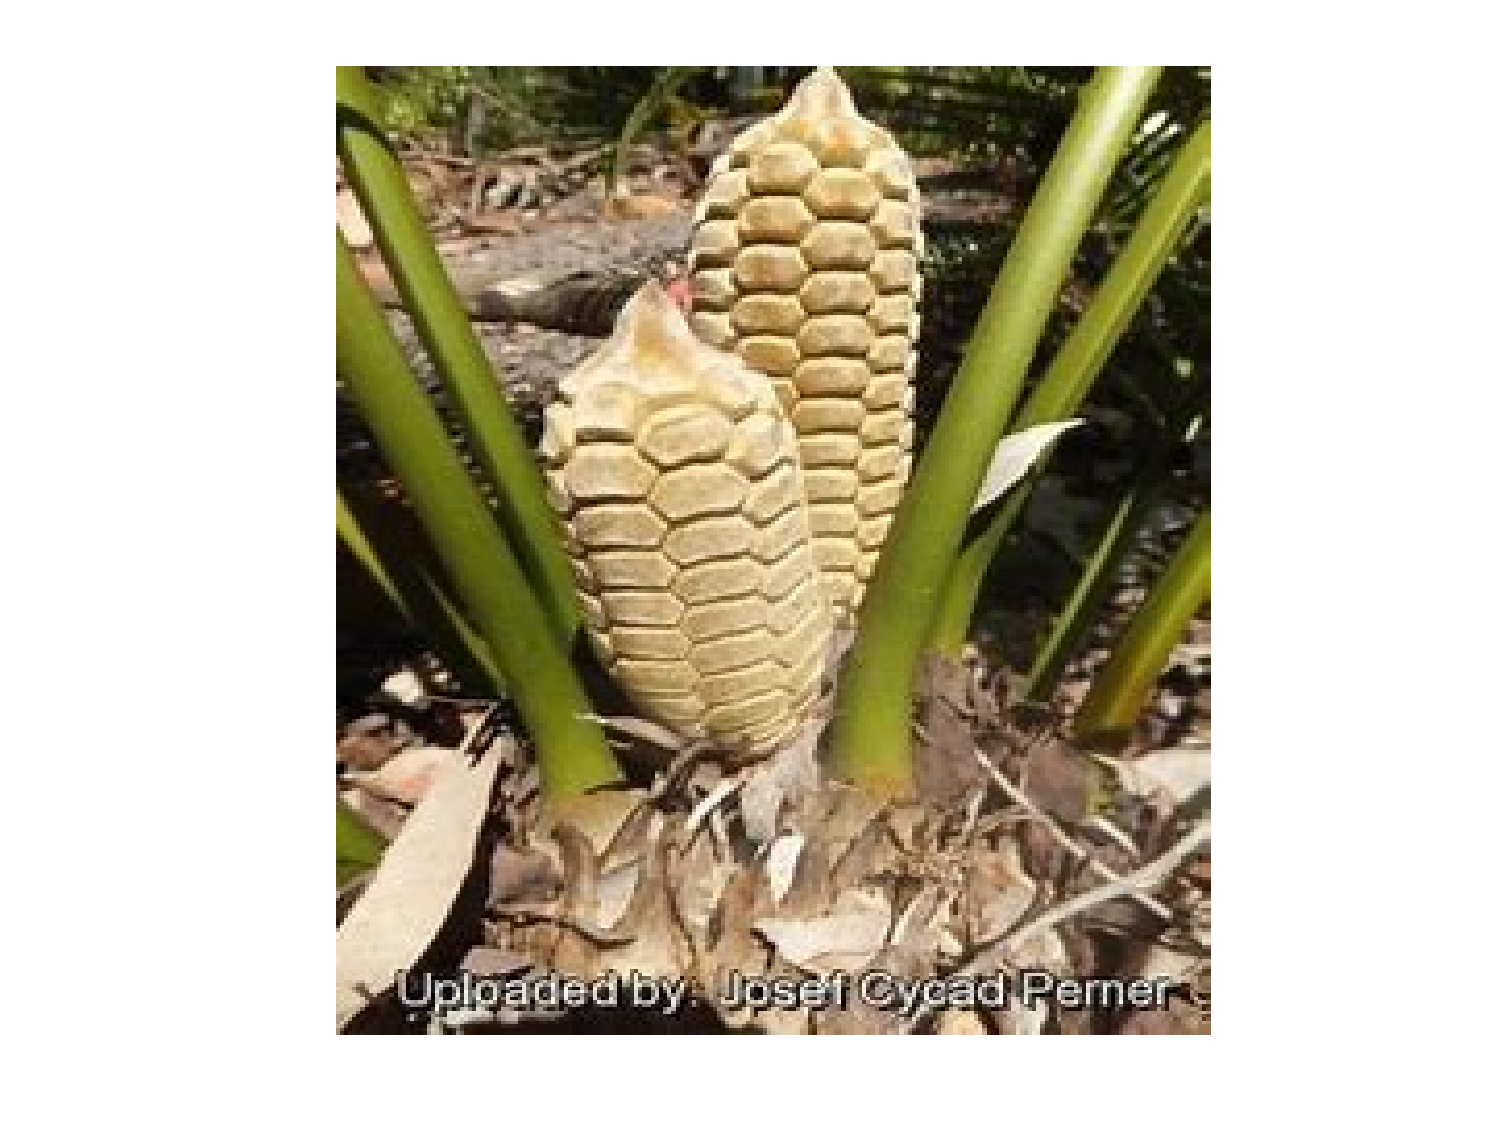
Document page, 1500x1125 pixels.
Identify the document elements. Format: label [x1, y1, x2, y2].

picture [336, 66, 1211, 1036]
